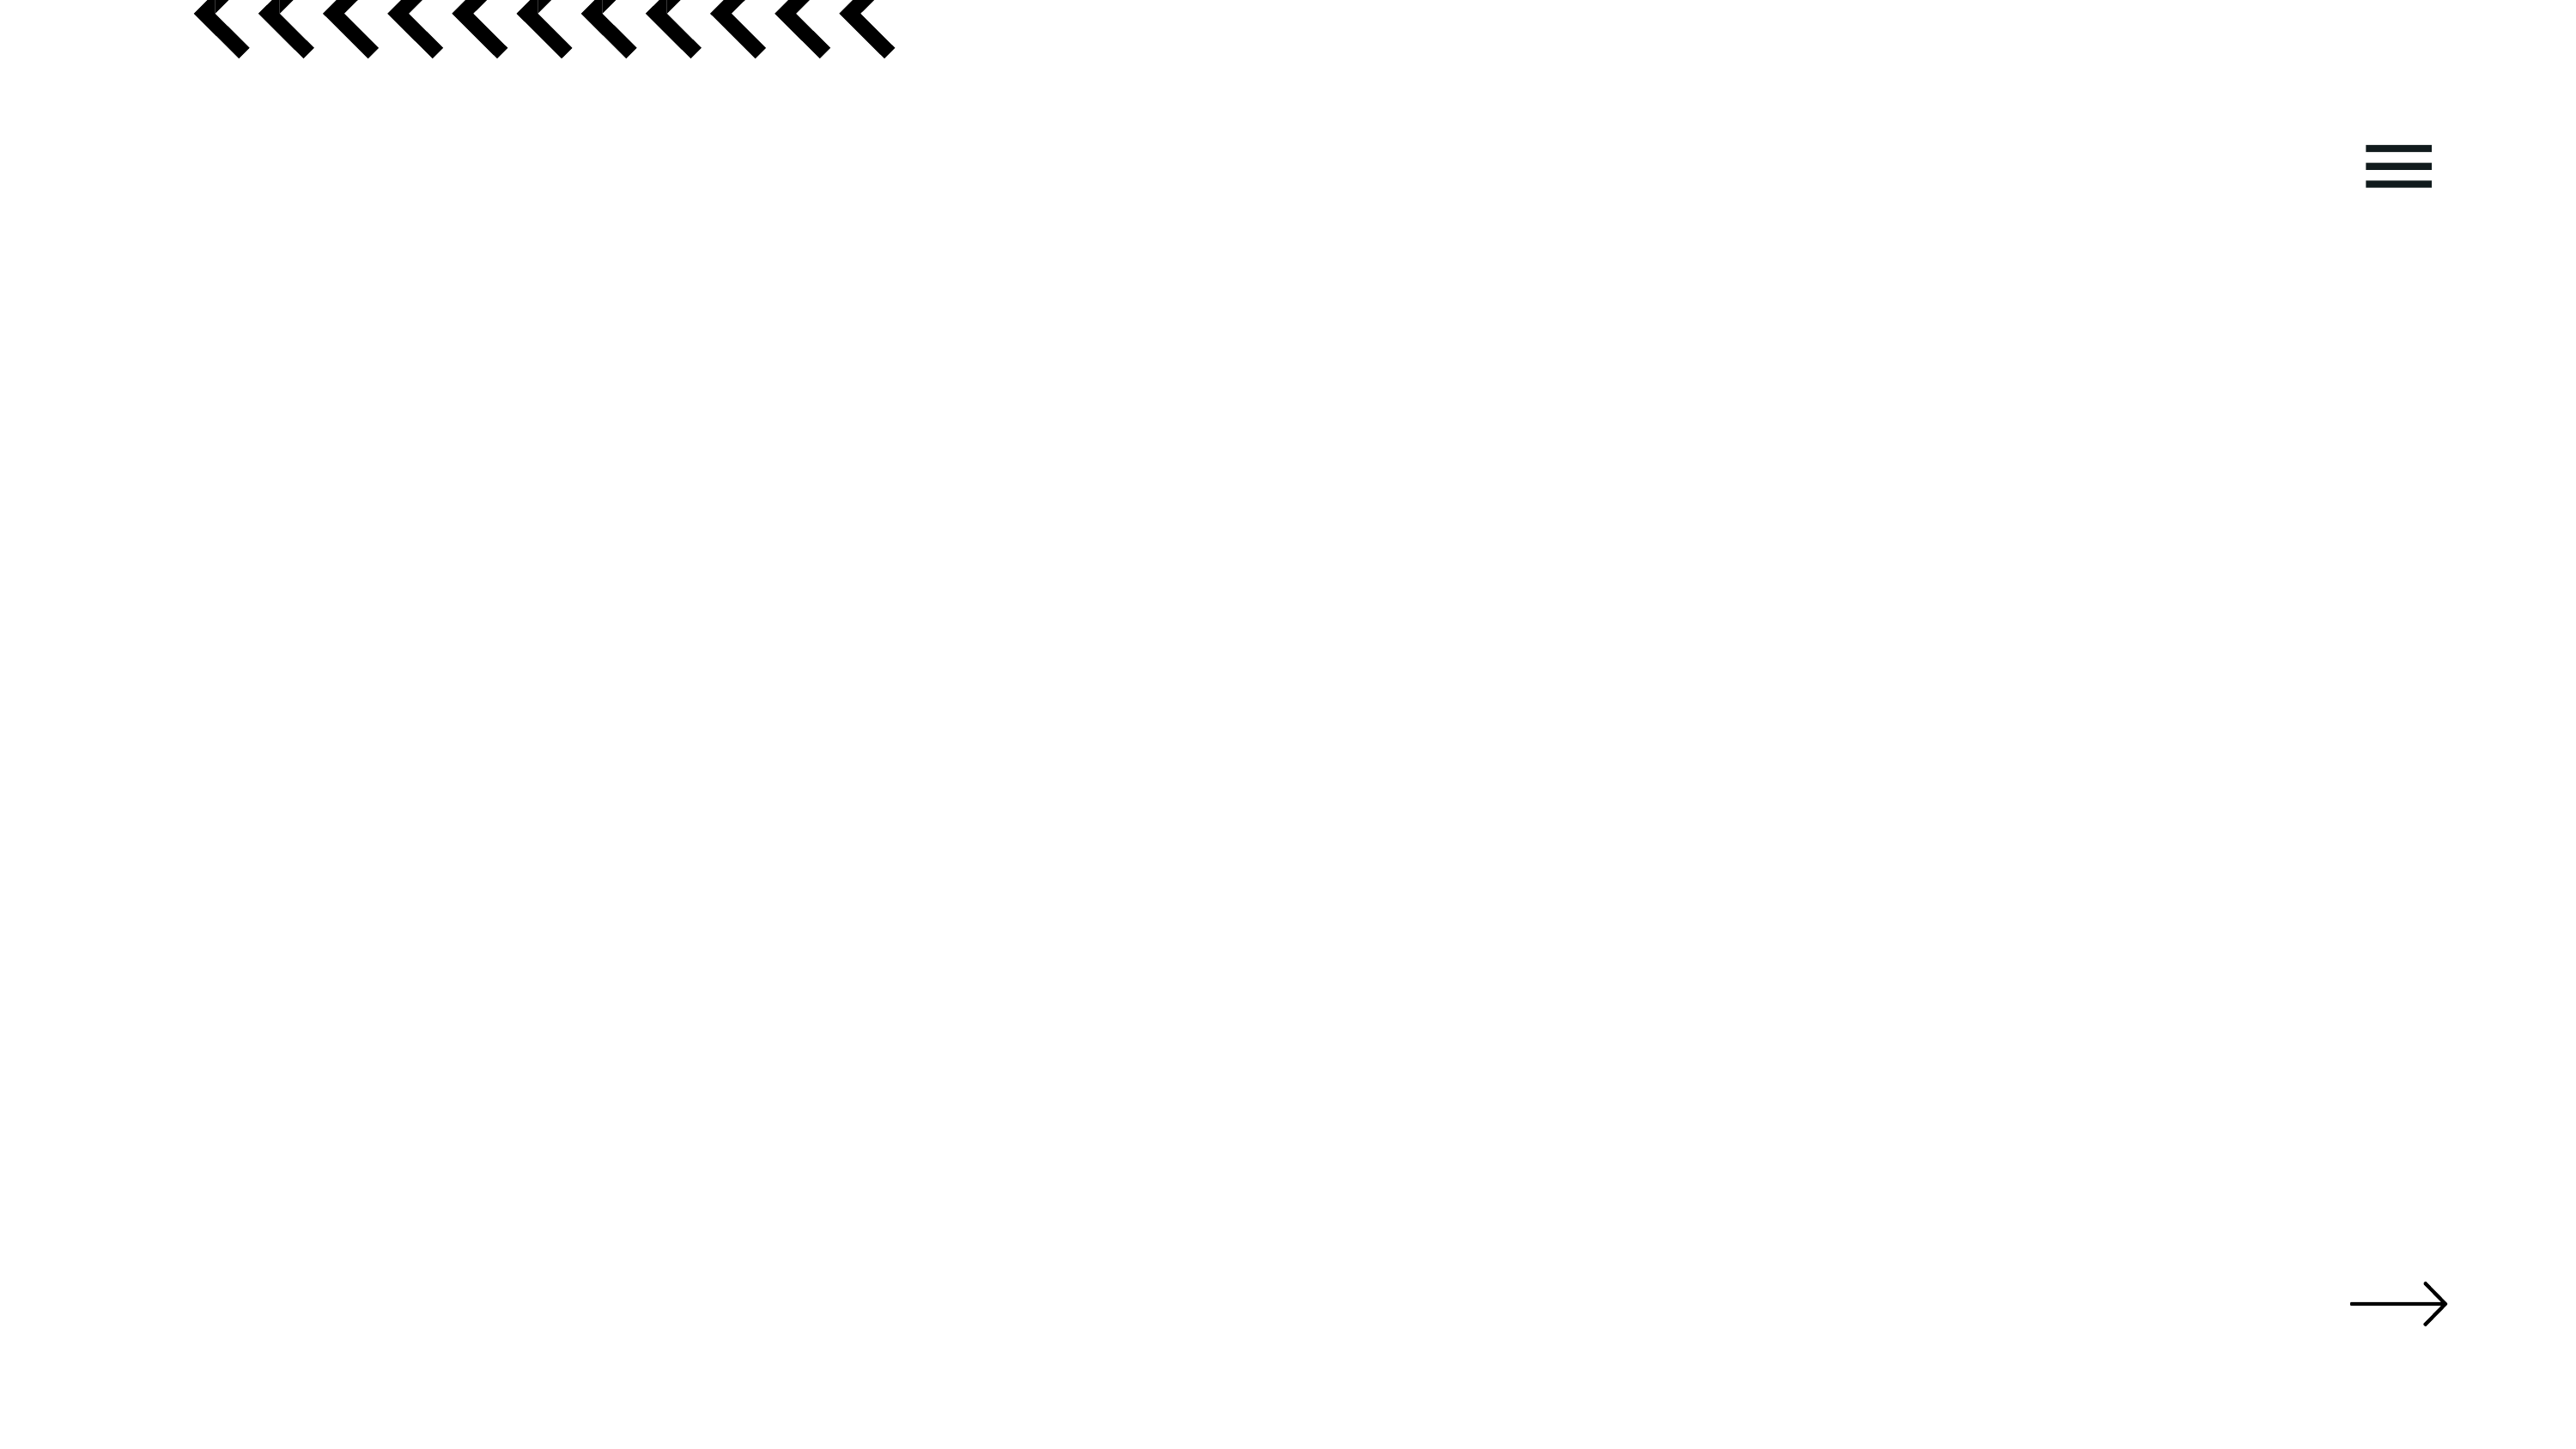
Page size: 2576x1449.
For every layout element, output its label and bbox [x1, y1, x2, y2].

text_box [645, 0, 702, 59]
text_box [387, 0, 444, 59]
text_box [580, 0, 637, 59]
text_box [710, 0, 767, 59]
text_box [323, 0, 380, 59]
text_box [2350, 1282, 2448, 1327]
text_box [2366, 162, 2432, 170]
text_box [2366, 144, 2432, 153]
text_box [258, 0, 314, 59]
text_box [2366, 180, 2432, 188]
text_box [516, 0, 573, 59]
text_box [452, 0, 508, 59]
text_box [839, 0, 896, 59]
text_box [775, 0, 831, 59]
text_box [193, 0, 250, 59]
